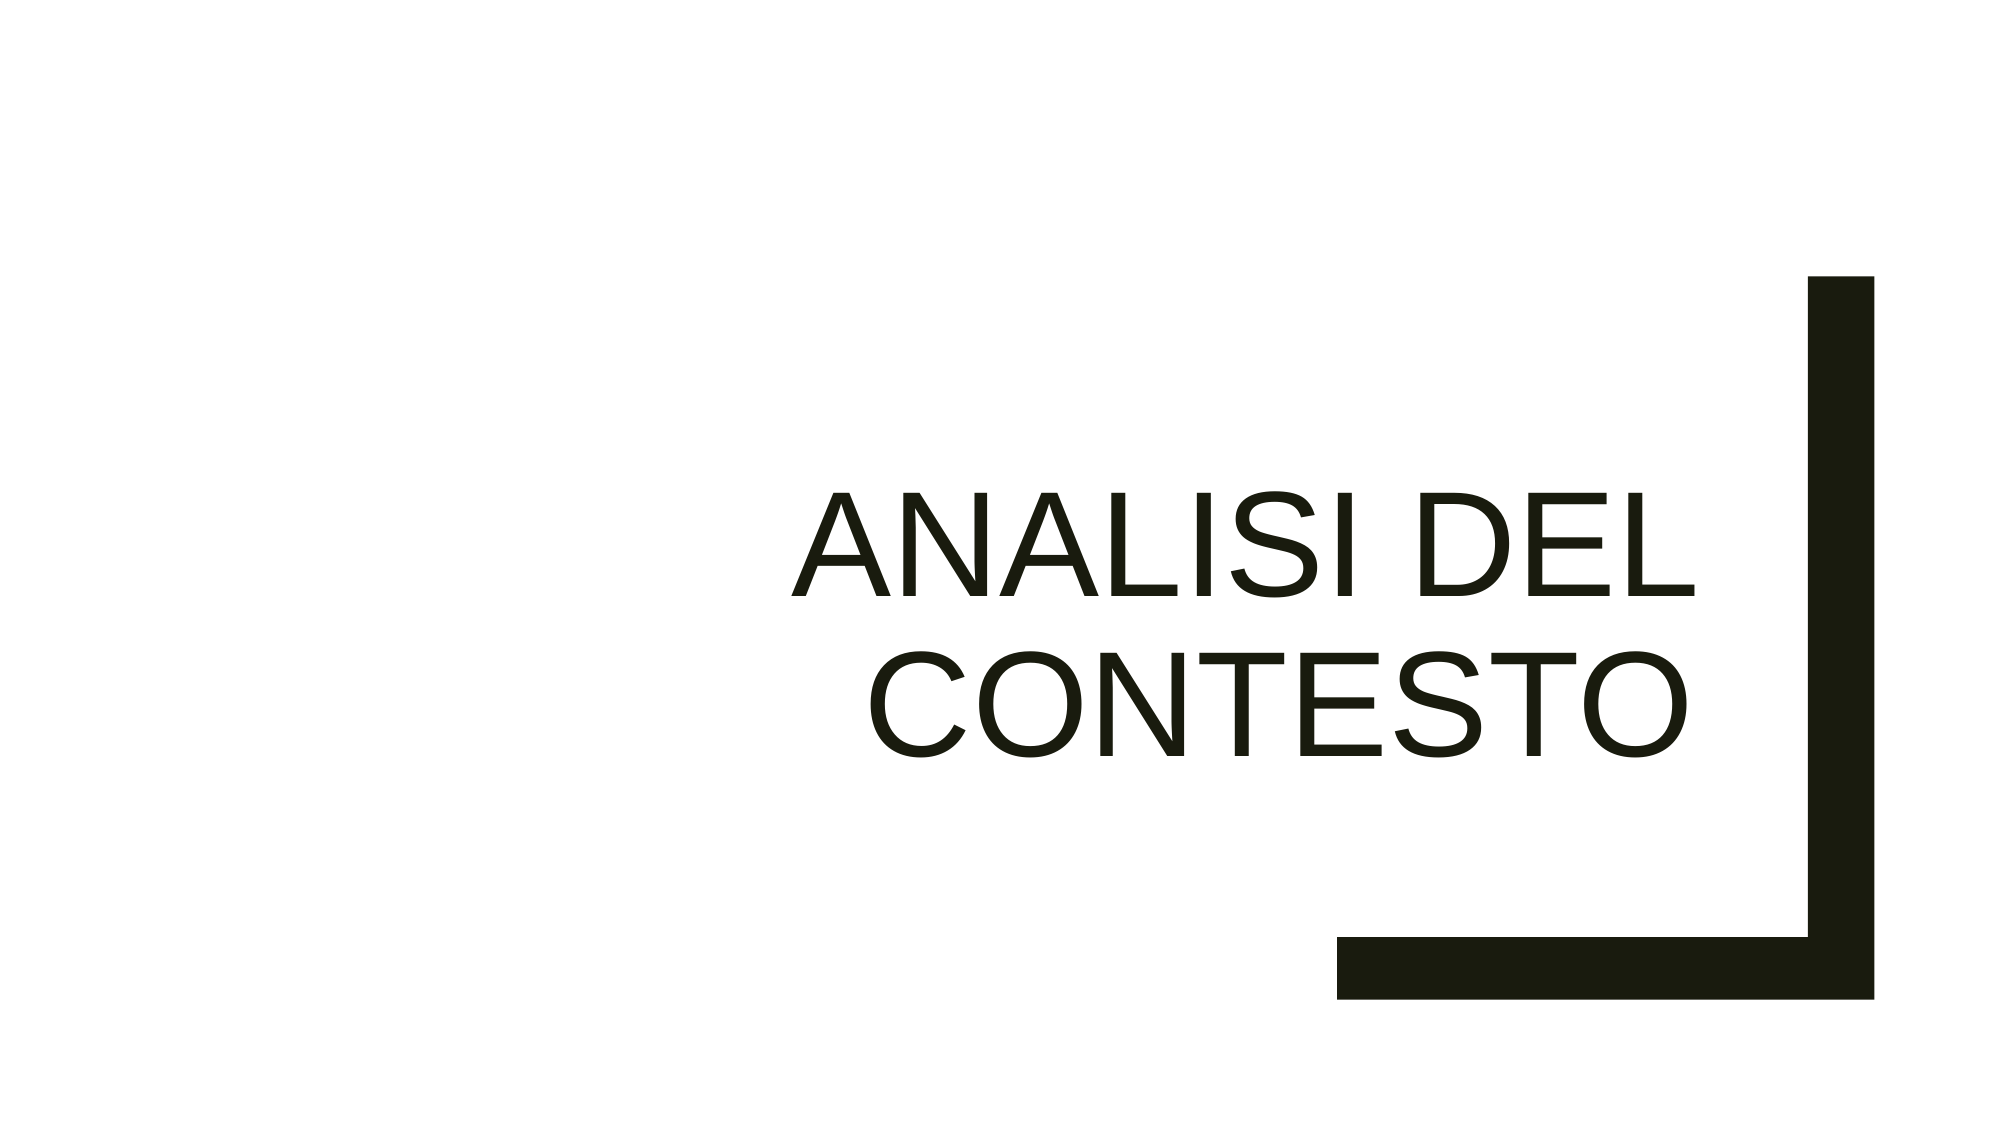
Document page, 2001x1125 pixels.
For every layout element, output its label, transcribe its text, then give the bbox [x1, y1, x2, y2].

title Analisi del contesto [132, 328, 1710, 797]
